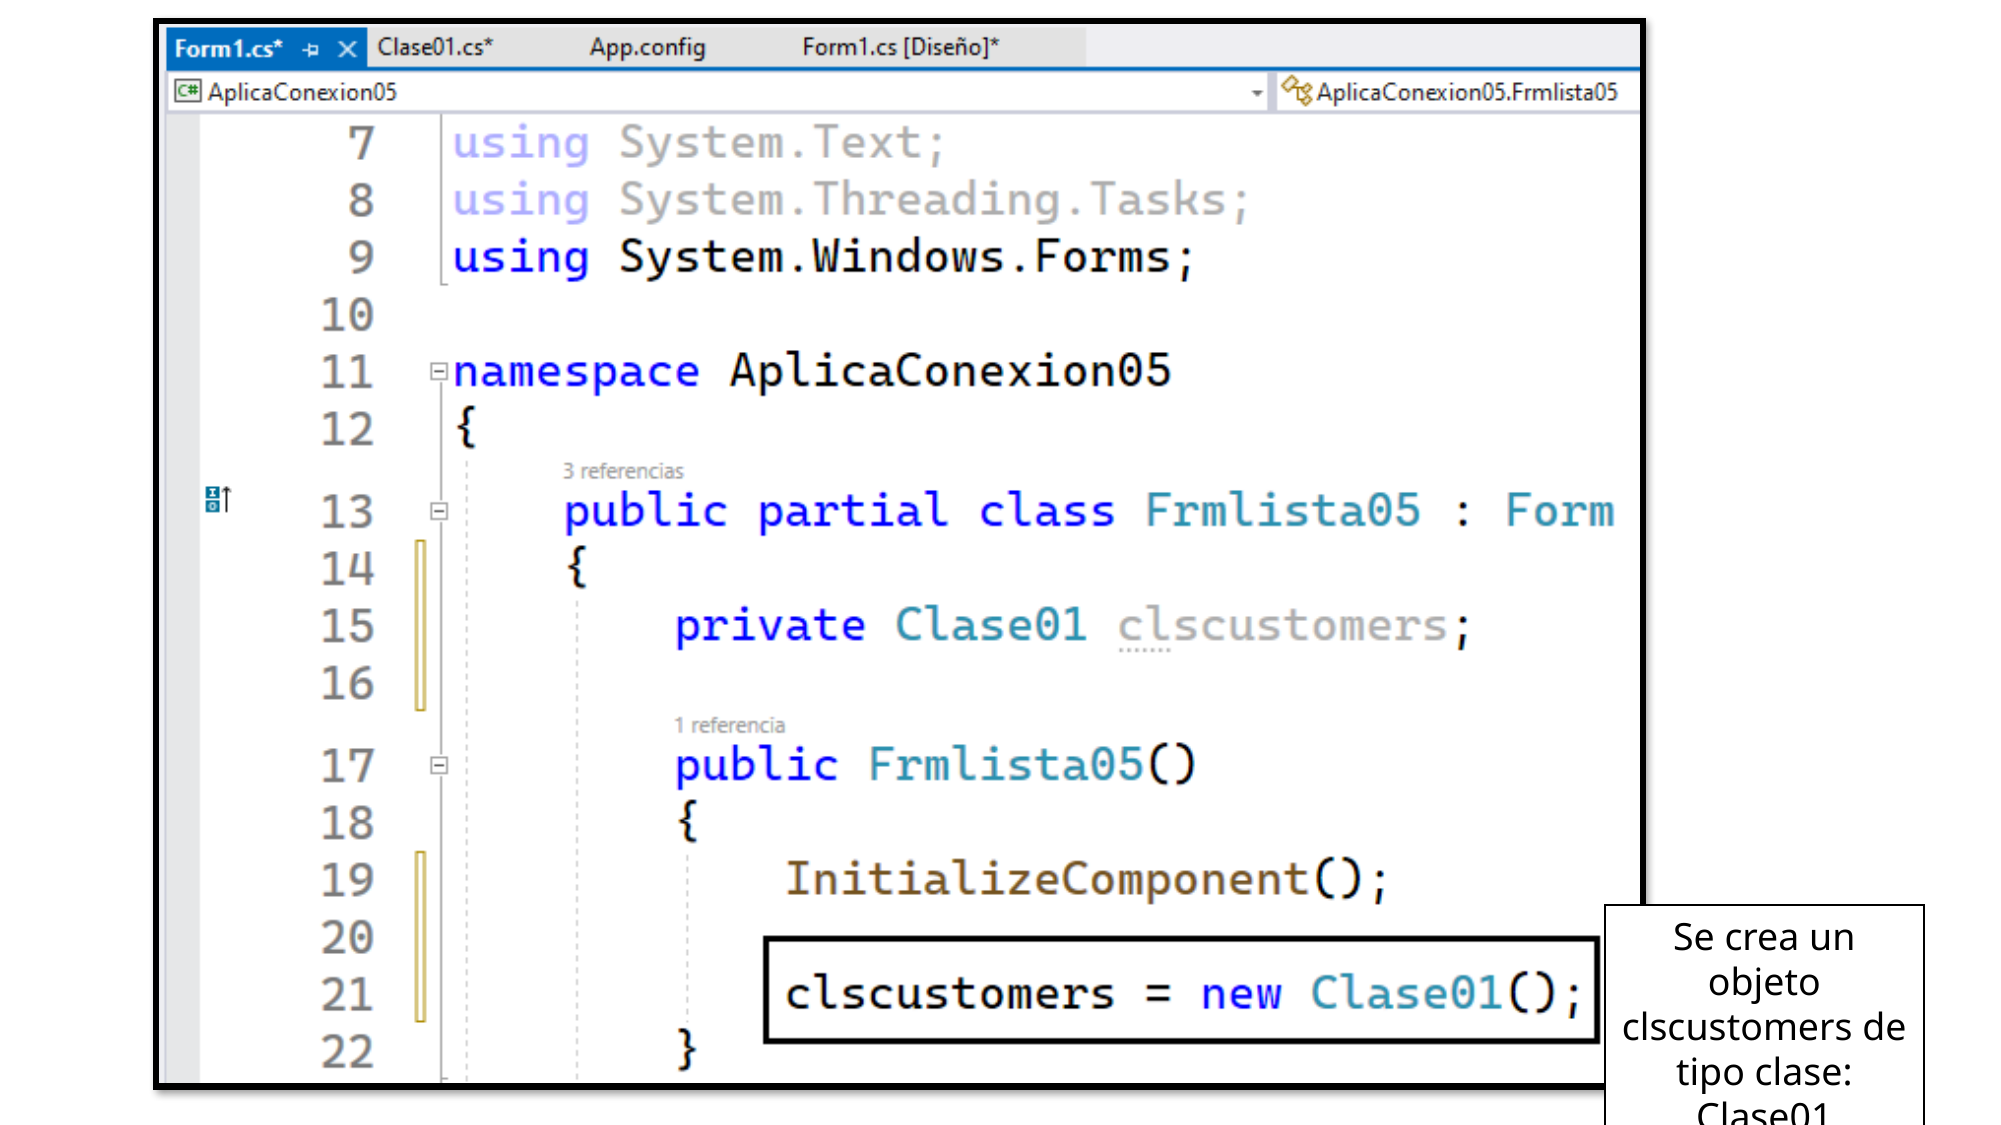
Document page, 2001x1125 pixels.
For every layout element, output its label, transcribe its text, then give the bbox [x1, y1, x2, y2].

picture [159, 24, 1640, 1084]
text_box Se crea un objeto clscustomers de tipo clase: Clase01 [1604, 904, 1925, 1125]
